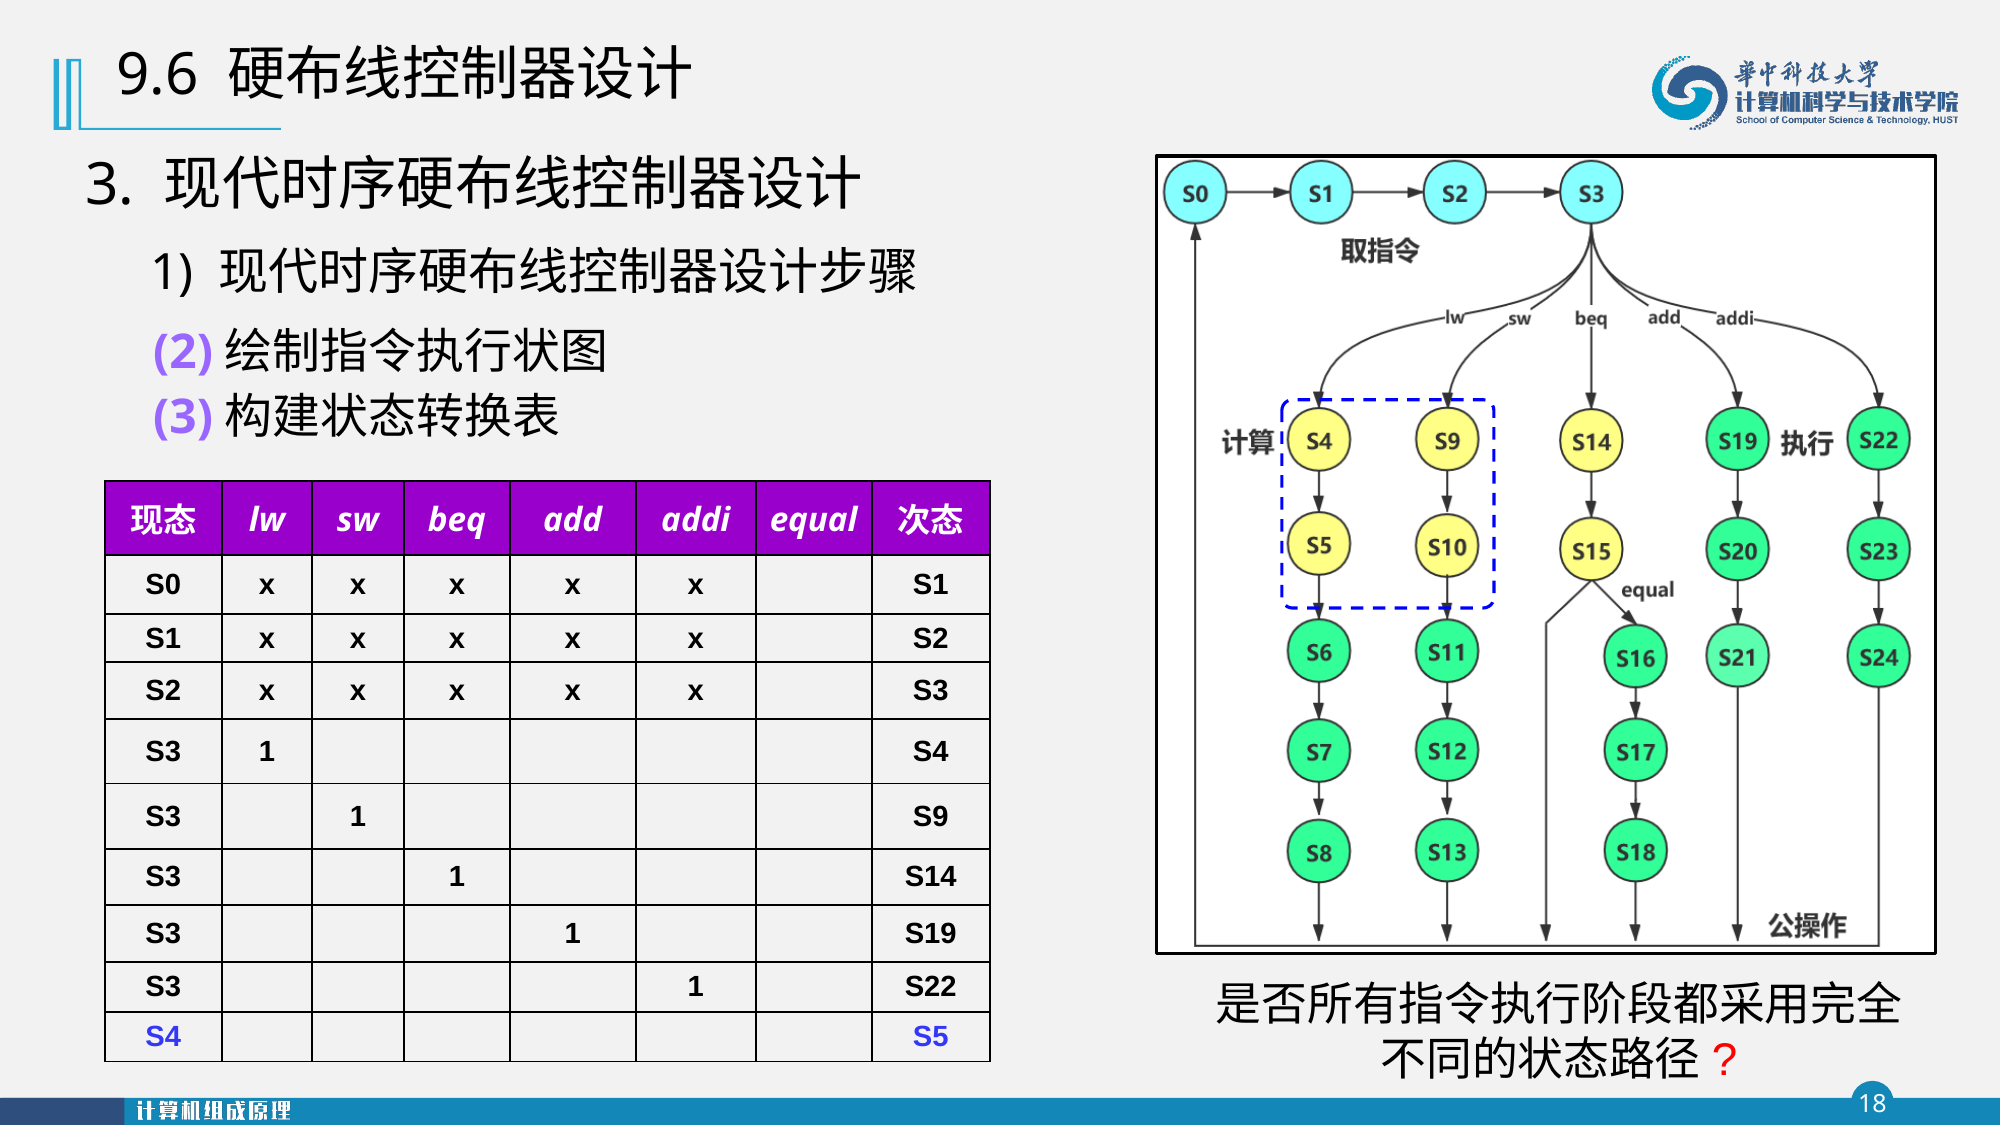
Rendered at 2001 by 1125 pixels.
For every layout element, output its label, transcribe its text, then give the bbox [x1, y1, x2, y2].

table_cell S5 [873, 1013, 989, 1061]
table_cell S4 [873, 720, 989, 783]
table_cell S1 [873, 556, 989, 613]
table_cell [637, 1013, 755, 1061]
table_header addi [637, 482, 755, 554]
table_cell [757, 720, 871, 783]
table_cell [757, 615, 871, 661]
table_cell 1 [637, 963, 755, 1011]
table_cell [313, 1013, 403, 1061]
table_cell S4 [106, 1013, 221, 1061]
text_box (2)绘制指令执行状图 (3)构建状态转换表 [138, 313, 624, 451]
table_cell S14 [873, 850, 989, 904]
table_cell x [405, 663, 509, 718]
table_header lw [223, 482, 311, 554]
table_cell S22 [873, 963, 989, 1011]
table_cell [757, 663, 871, 718]
table_cell [757, 906, 871, 961]
table_cell x [405, 556, 509, 613]
table_cell S3 [106, 963, 221, 1011]
picture [1157, 157, 1934, 952]
table_cell [313, 850, 403, 904]
table_cell [223, 906, 311, 961]
table_cell [405, 906, 509, 961]
table_cell [405, 963, 509, 1011]
table_cell [637, 784, 755, 848]
table_cell [405, 784, 509, 848]
table_cell [223, 963, 311, 1011]
table_cell [757, 963, 871, 1011]
table_cell 1 [223, 720, 311, 783]
table_cell [637, 720, 755, 783]
picture [1652, 56, 1958, 130]
table_cell x [637, 663, 755, 718]
table_cell [757, 850, 871, 904]
table_cell [223, 850, 311, 904]
table_cell S2 [873, 615, 989, 661]
table_cell [405, 720, 509, 783]
table_cell x [223, 615, 311, 661]
table_cell [511, 720, 635, 783]
table_cell [757, 556, 871, 613]
table_cell [637, 850, 755, 904]
table_cell [223, 1013, 311, 1061]
table_cell S19 [873, 906, 989, 961]
table_cell [313, 963, 403, 1011]
table_header 次态 [873, 482, 989, 554]
table_cell [757, 784, 871, 848]
table_cell x [313, 663, 403, 718]
table_cell S3 [106, 720, 221, 783]
table_cell x [223, 556, 311, 613]
table_cell x [405, 615, 509, 661]
table_header add [511, 482, 635, 554]
picture [1652, 56, 1678, 81]
table_cell S1 [106, 615, 221, 661]
text_box 9.6 硬布线控制器设计 [101, 24, 849, 126]
text_box 1) 现代时序硬布线控制器设计步骤 [135, 232, 934, 307]
table_header sw [313, 482, 403, 554]
table_cell [313, 906, 403, 961]
table_cell S3 [873, 663, 989, 718]
table_cell S3 [106, 784, 221, 848]
table_cell [313, 720, 403, 783]
text_box 是否所有指令执行阶段都采用完全不同的状态路径? [1194, 967, 1923, 1093]
table_cell x [313, 615, 403, 661]
table_cell [511, 963, 635, 1011]
table_cell [511, 850, 635, 904]
table_cell x [511, 615, 635, 661]
table_cell S9 [873, 784, 989, 848]
table_cell x [637, 556, 755, 613]
table_cell [637, 906, 755, 961]
table_cell 1 [313, 784, 403, 848]
table_cell x [637, 615, 755, 661]
table_header equal [757, 482, 871, 554]
text_box 3. 现代时序硬布线控制器设计 [71, 138, 1102, 224]
table_cell S0 [106, 556, 221, 613]
table_cell 1 [405, 850, 509, 904]
table_cell 1 [511, 906, 635, 961]
table_cell [223, 784, 311, 848]
table_cell x [223, 663, 311, 718]
table_header beq [405, 482, 509, 554]
table_cell [511, 784, 635, 848]
table_cell [757, 1013, 871, 1061]
table_header 现态 [106, 482, 221, 554]
table_cell S3 [106, 906, 221, 961]
table_cell S2 [106, 663, 221, 718]
table_cell x [511, 663, 635, 718]
table_cell [405, 1013, 509, 1061]
table_cell x [511, 556, 635, 613]
table_cell x [313, 556, 403, 613]
table_cell [511, 1013, 635, 1061]
table_cell S3 [106, 850, 221, 904]
